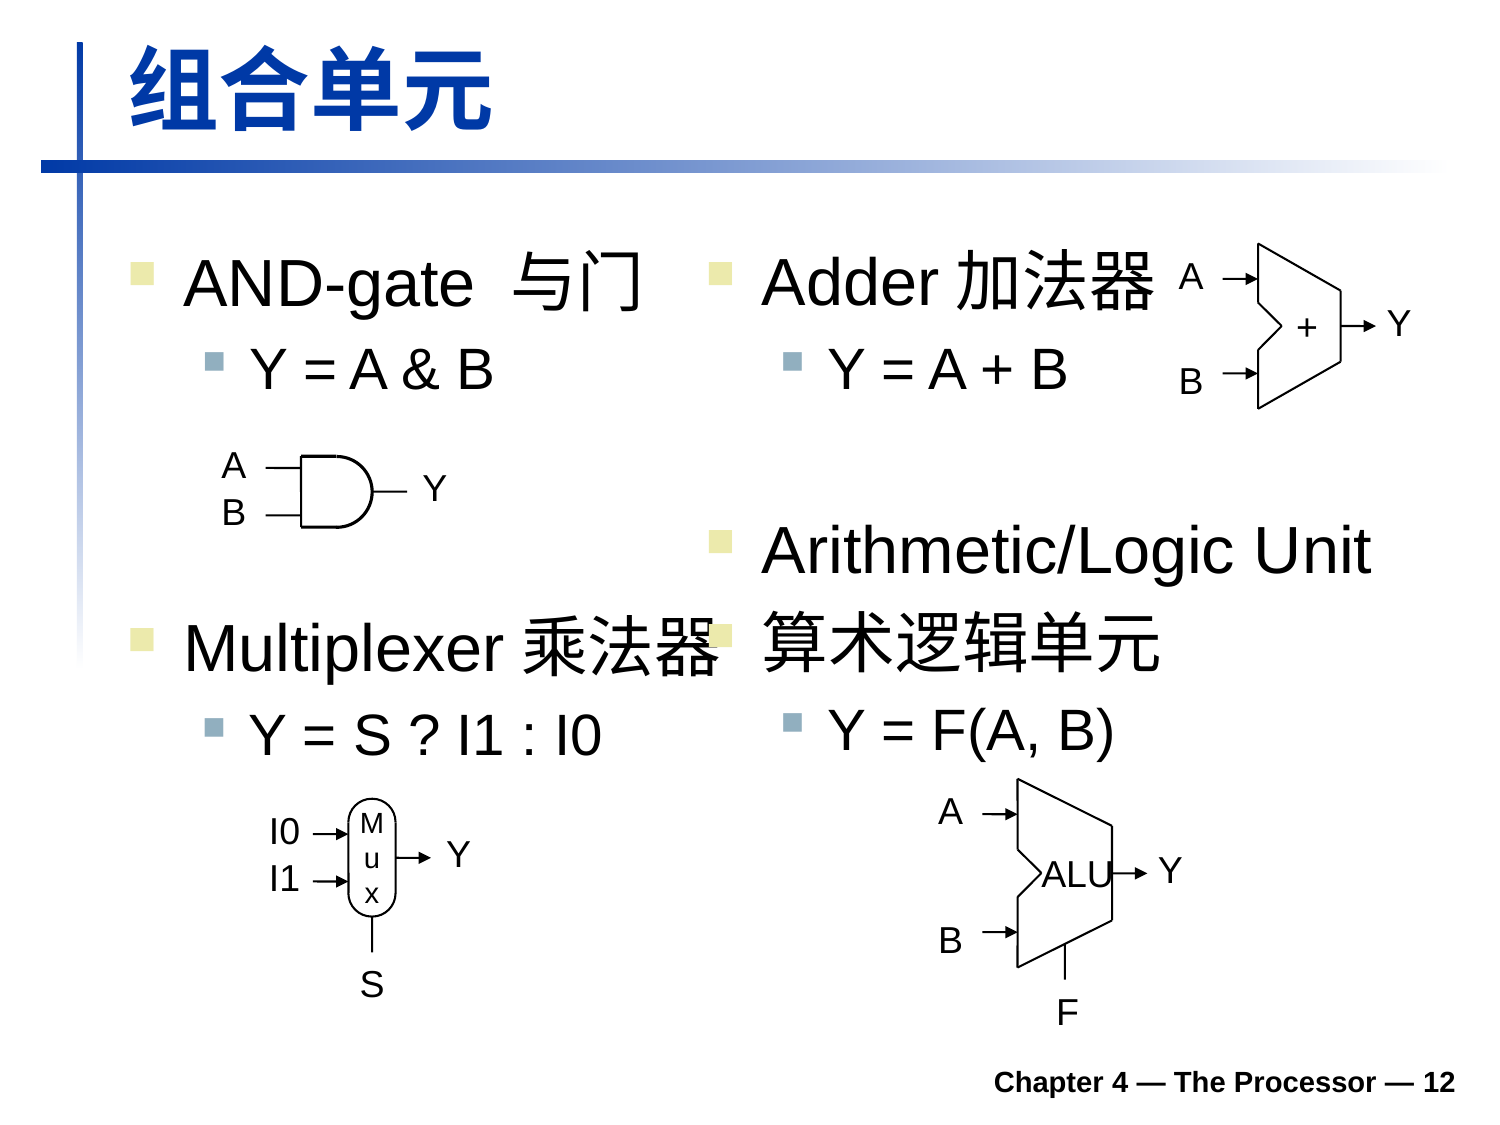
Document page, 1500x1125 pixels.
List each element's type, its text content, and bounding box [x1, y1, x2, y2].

list AND-gate 与门 Y = A & B [112, 231, 677, 445]
text_box Arithmetic/Logic Unit 算术逻辑单元 Y = F(A, B) [690, 499, 1400, 713]
footer Chapter 4 — The Processor — [277, 1046, 1471, 1106]
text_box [253, 798, 487, 1014]
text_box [922, 778, 1199, 1041]
text_box Multiplexer乘法器 Y = S ? I1 : I0 [112, 597, 739, 811]
title 组合单元 [112, 23, 1468, 149]
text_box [1163, 243, 1427, 410]
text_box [206, 433, 463, 542]
text_box Adder加法器 Y = A + B [690, 231, 1200, 445]
